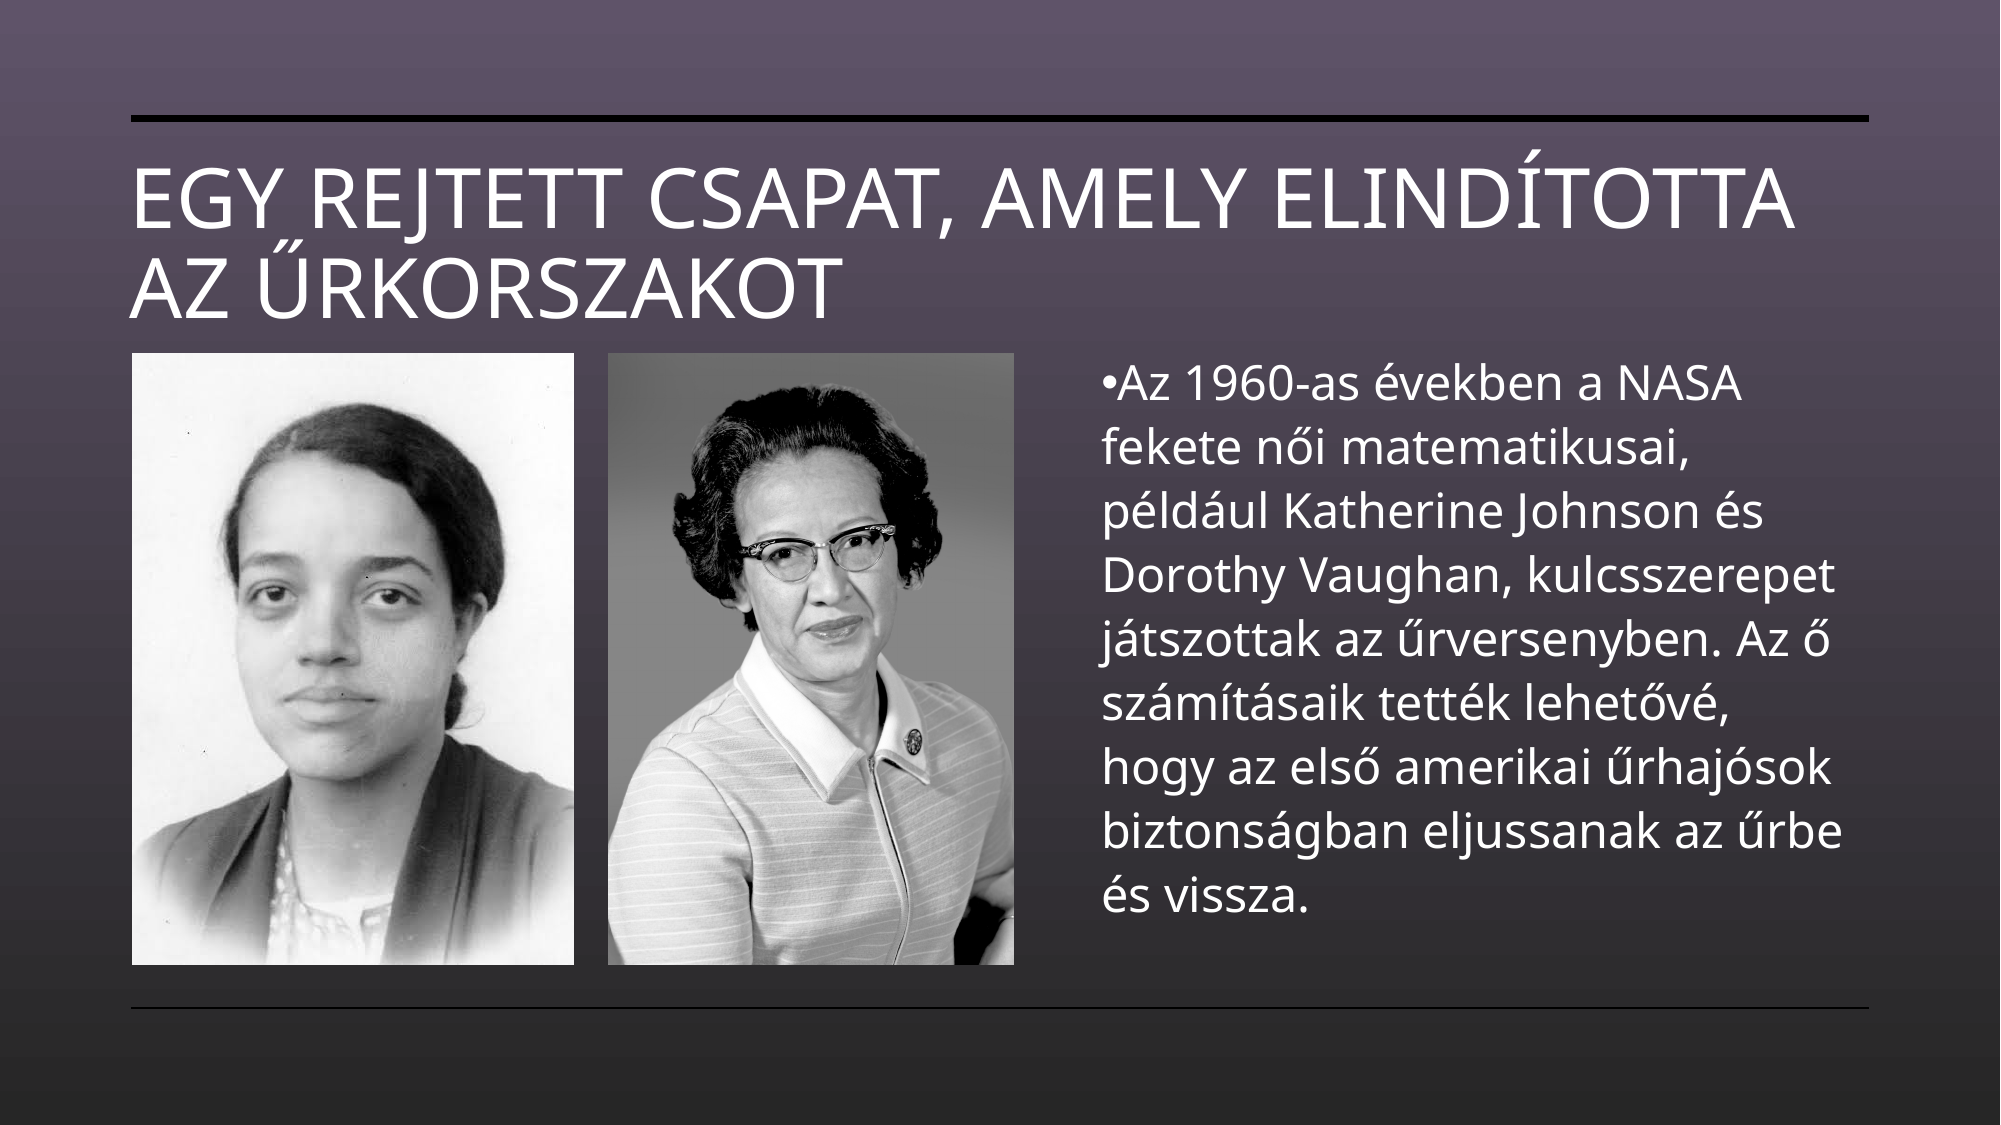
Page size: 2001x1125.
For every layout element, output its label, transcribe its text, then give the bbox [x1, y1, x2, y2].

text_box Az 1960-as években a NASA fekete női matematikusai, például Katherine Johnson és Dorothy Vaughan, kulcsszerepet játszottak az űrversenyben. Az ő számításaik tették lehetővé, hogy az első amerikai űrhajósok biztonságban eljussanak az űrbe és vissza. [1086, 339, 1869, 976]
picture [132, 353, 574, 965]
picture [608, 353, 1014, 965]
title Egy rejtett csapat, amely elindította az űrkorszakot [114, 149, 1869, 375]
text_box [0, 0, 2000, 1125]
